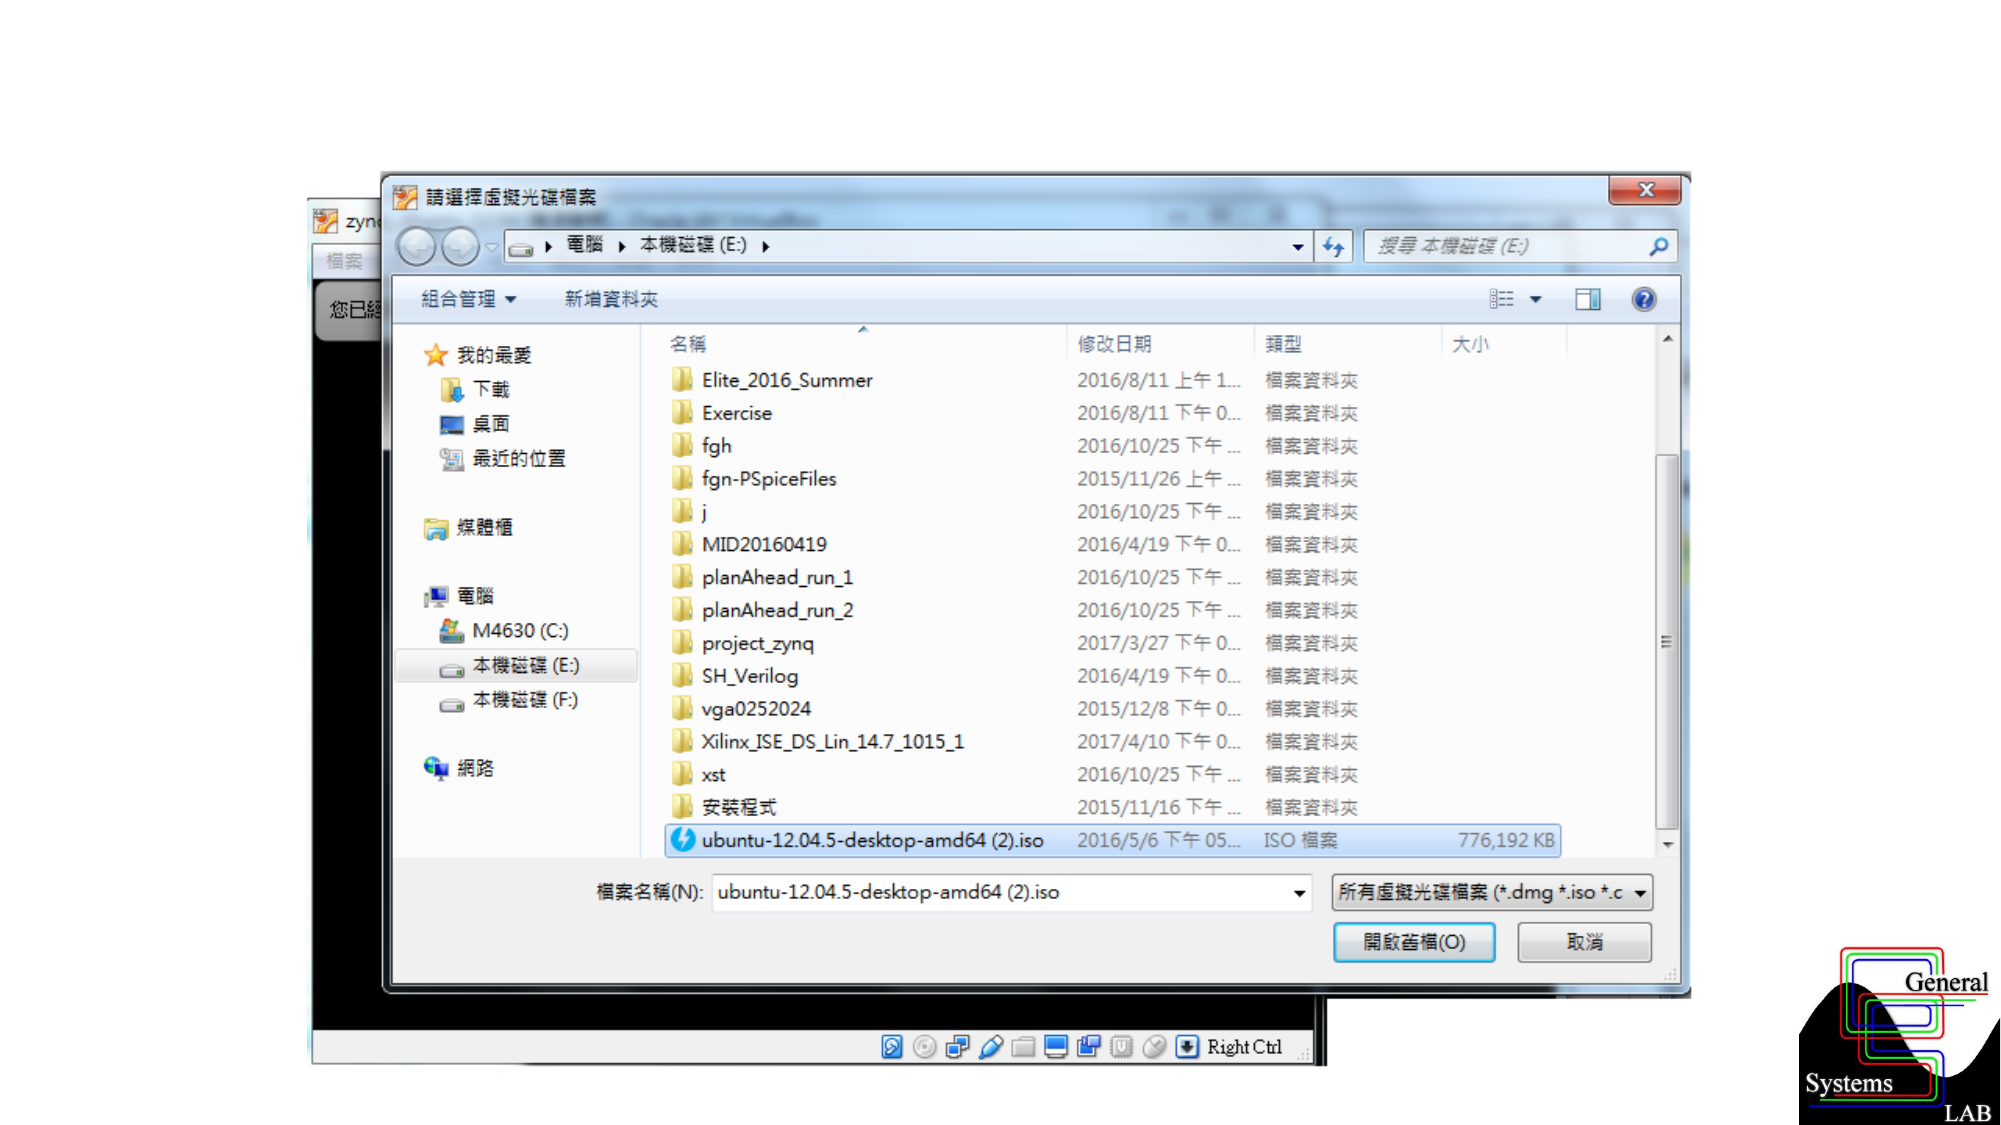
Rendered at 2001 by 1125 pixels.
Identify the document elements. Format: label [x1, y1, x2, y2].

picture [1799, 943, 2001, 1125]
picture [306, 43, 1693, 1082]
